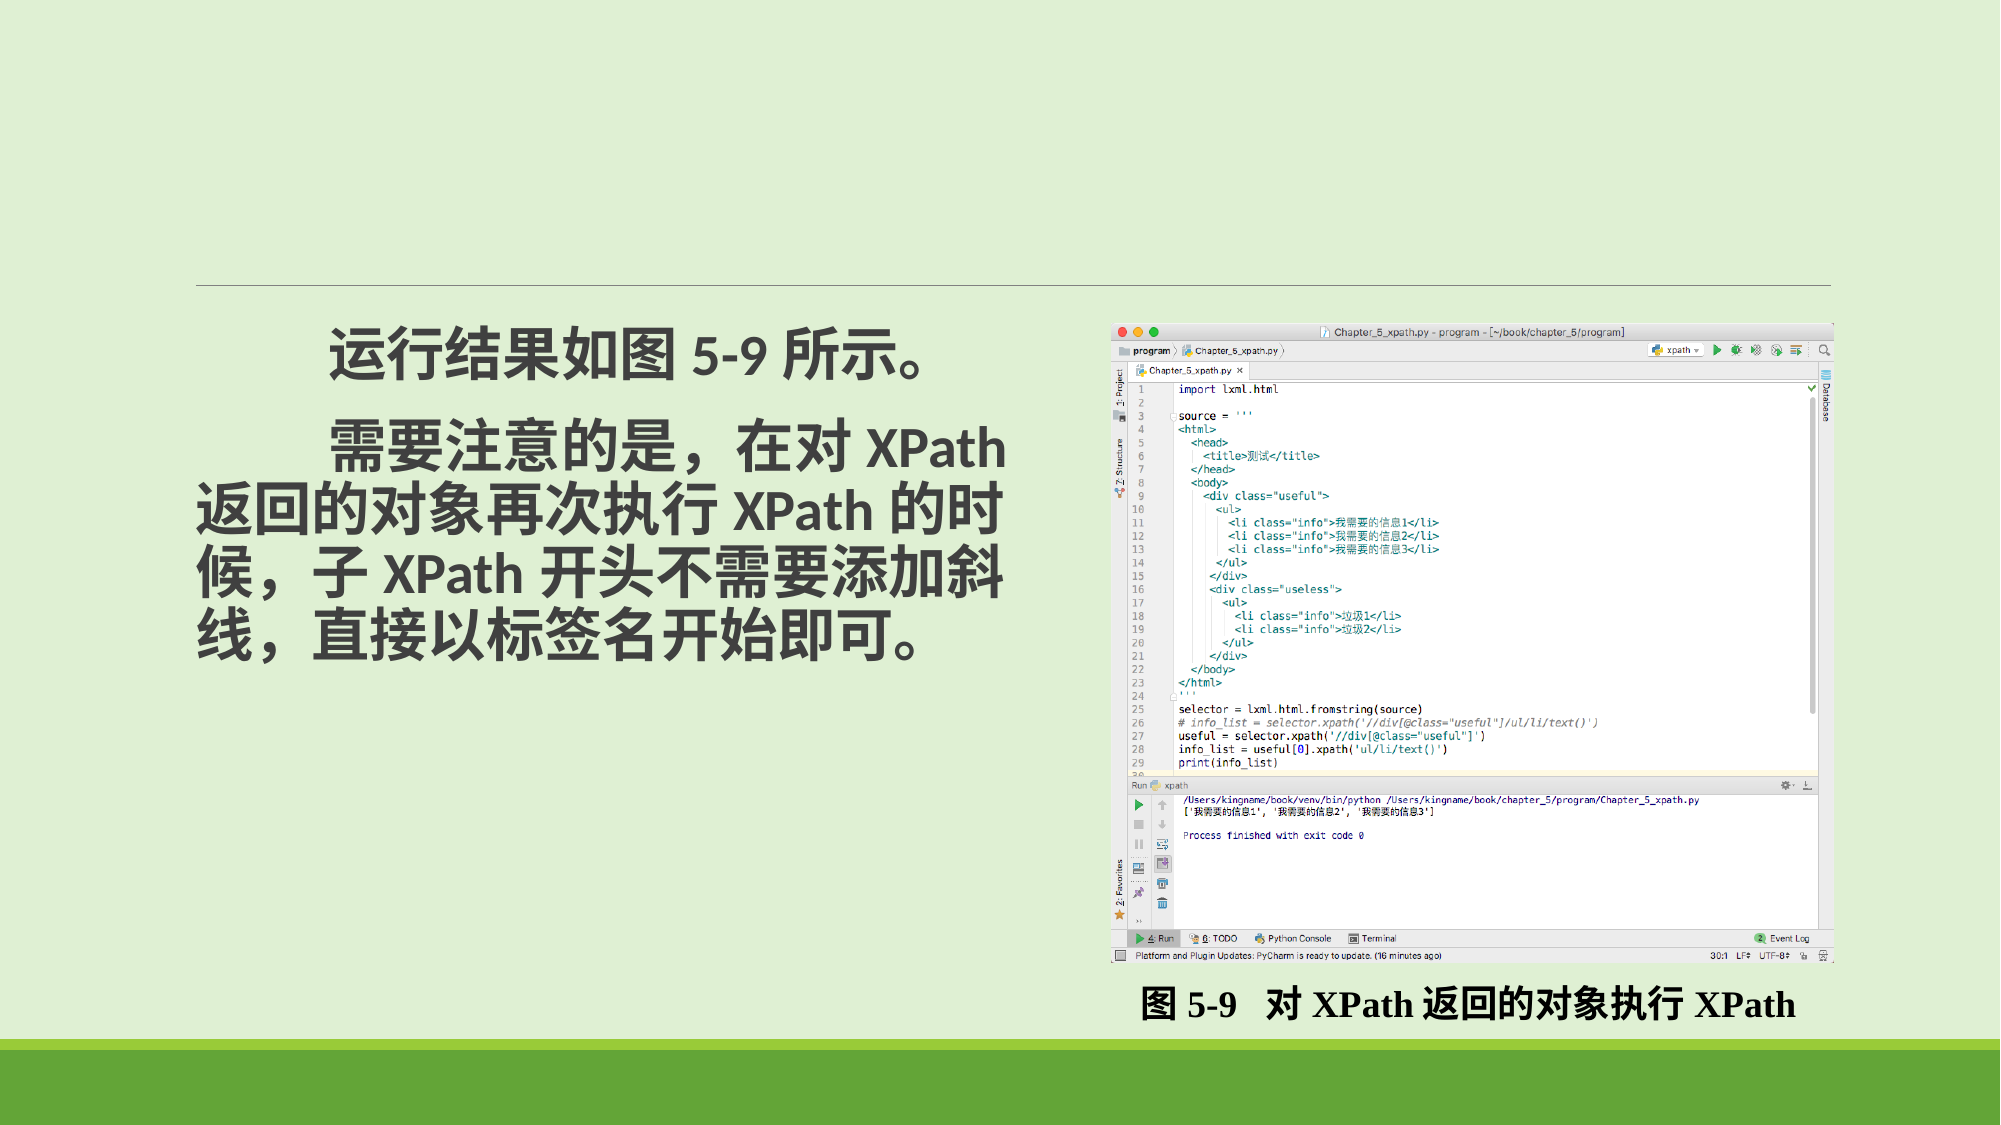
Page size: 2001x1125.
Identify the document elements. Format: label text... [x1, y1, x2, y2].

picture [1111, 322, 1834, 964]
list 运行结果如图5-9所示。 需要注意的是，在对XPath返回的对象再次执行XPath的时候，子XPath开头不需要添加斜线，直接以标签名开始即可。 [180, 317, 1034, 978]
text_box 图5-9 对XPath返回的对象执行XPath [1126, 972, 1811, 1033]
